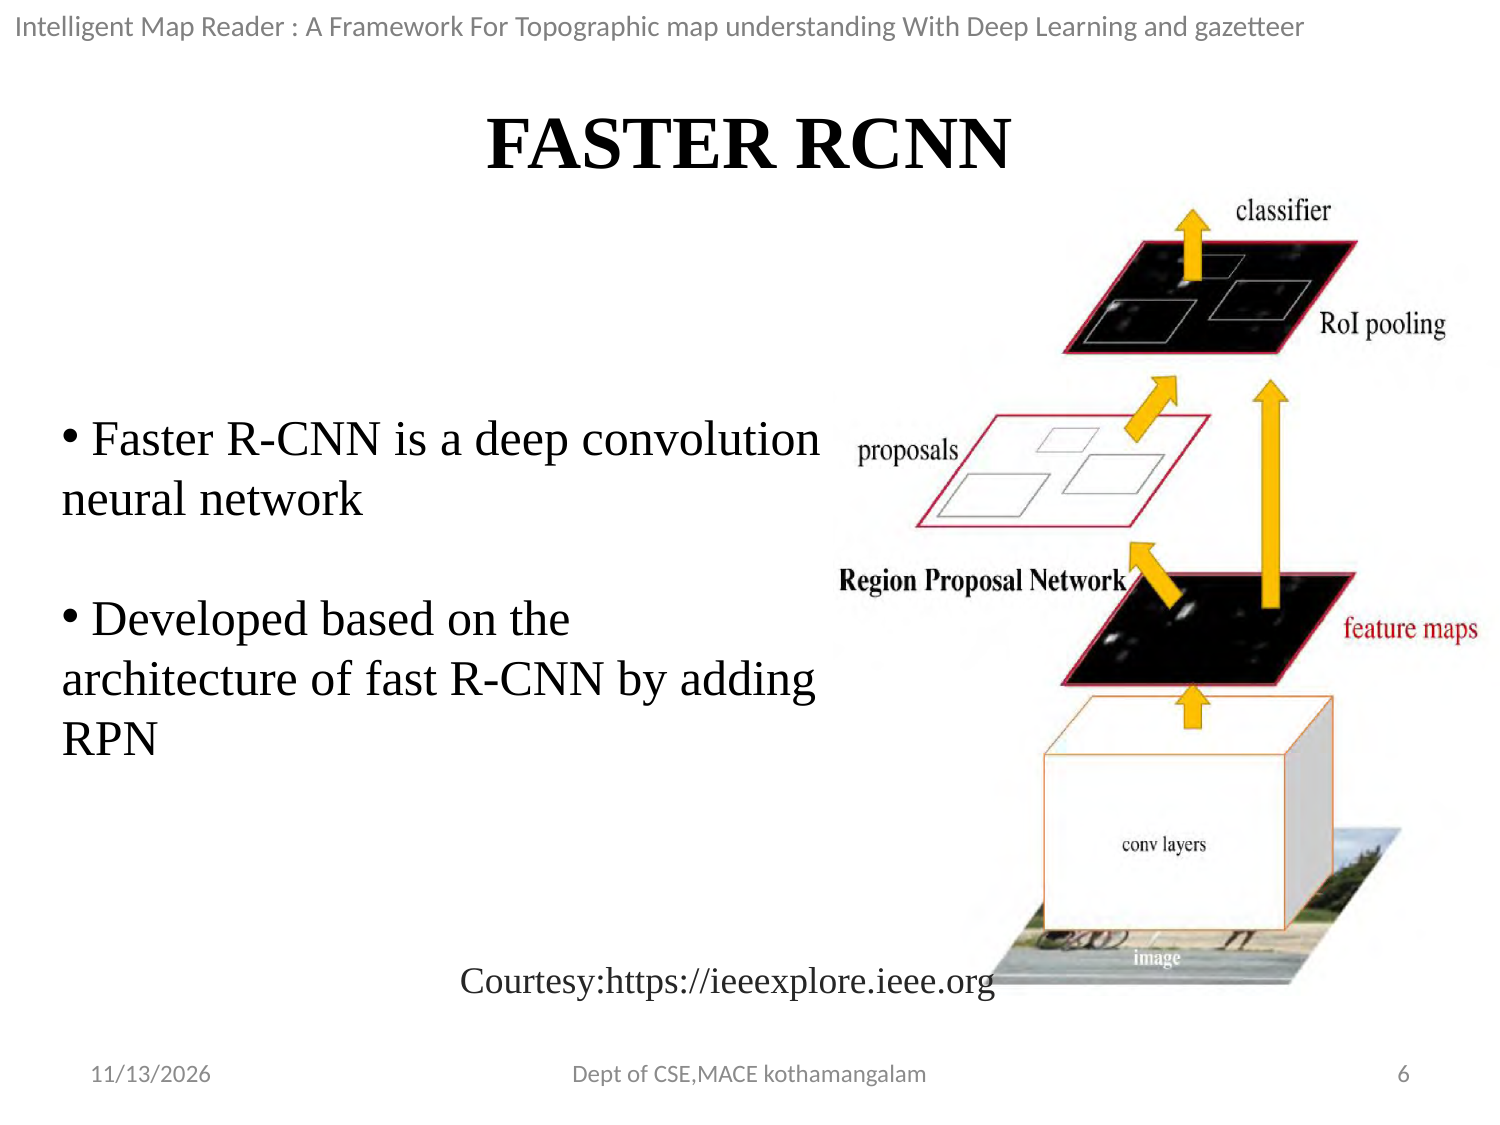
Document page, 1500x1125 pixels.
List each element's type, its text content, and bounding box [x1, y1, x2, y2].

picture [831, 187, 1500, 997]
title FASTER RCNN [75, 95, 1425, 233]
text_box Courtesy:https://ieeexplore.ieee.org [445, 949, 1172, 1054]
footer Dept of CSE,MACE kothamangalam [512, 1054, 988, 1103]
text_box Faster R-CNN is a deep convolution neural network Developed based on the architecture of fast R-CNN by adding RPN [46, 398, 826, 894]
text_box Intelligent Map Reader : A Framework For Topographic map understanding With Deep Learning and gazetteer [0, 0, 1500, 95]
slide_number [75, 1042, 425, 1103]
slide_number 6 [1074, 1042, 1425, 1103]
